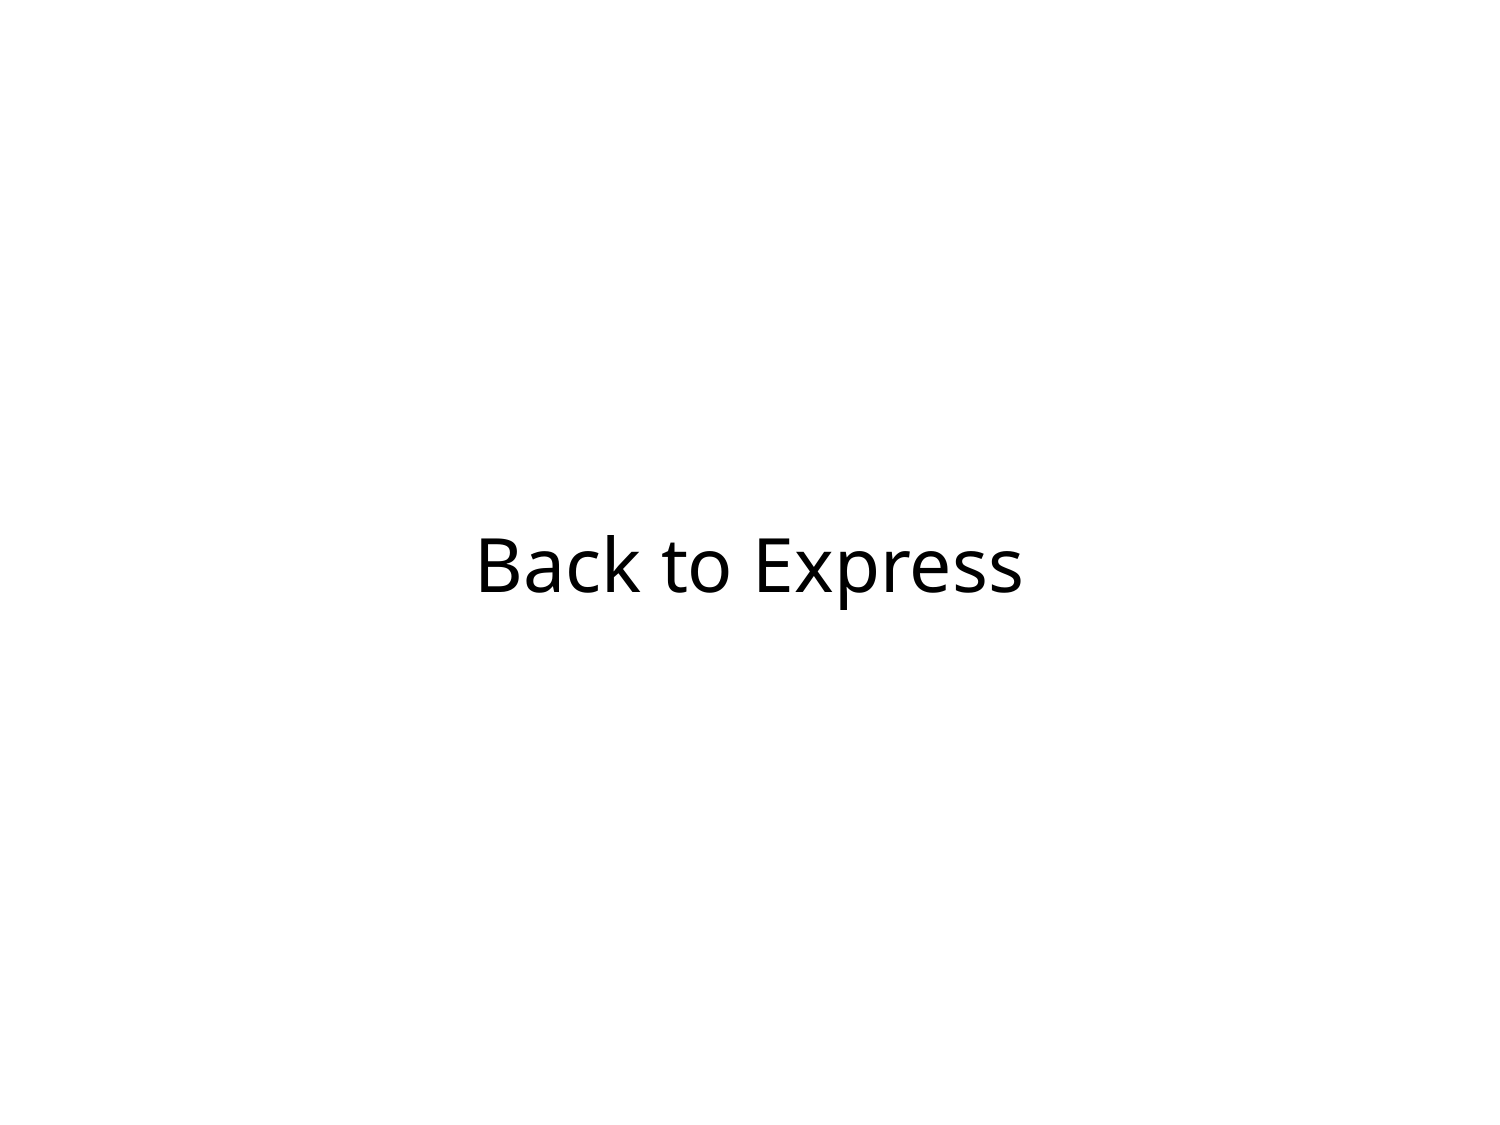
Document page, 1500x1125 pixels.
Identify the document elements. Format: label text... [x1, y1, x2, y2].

text_box Back to Express [51, 470, 1449, 655]
